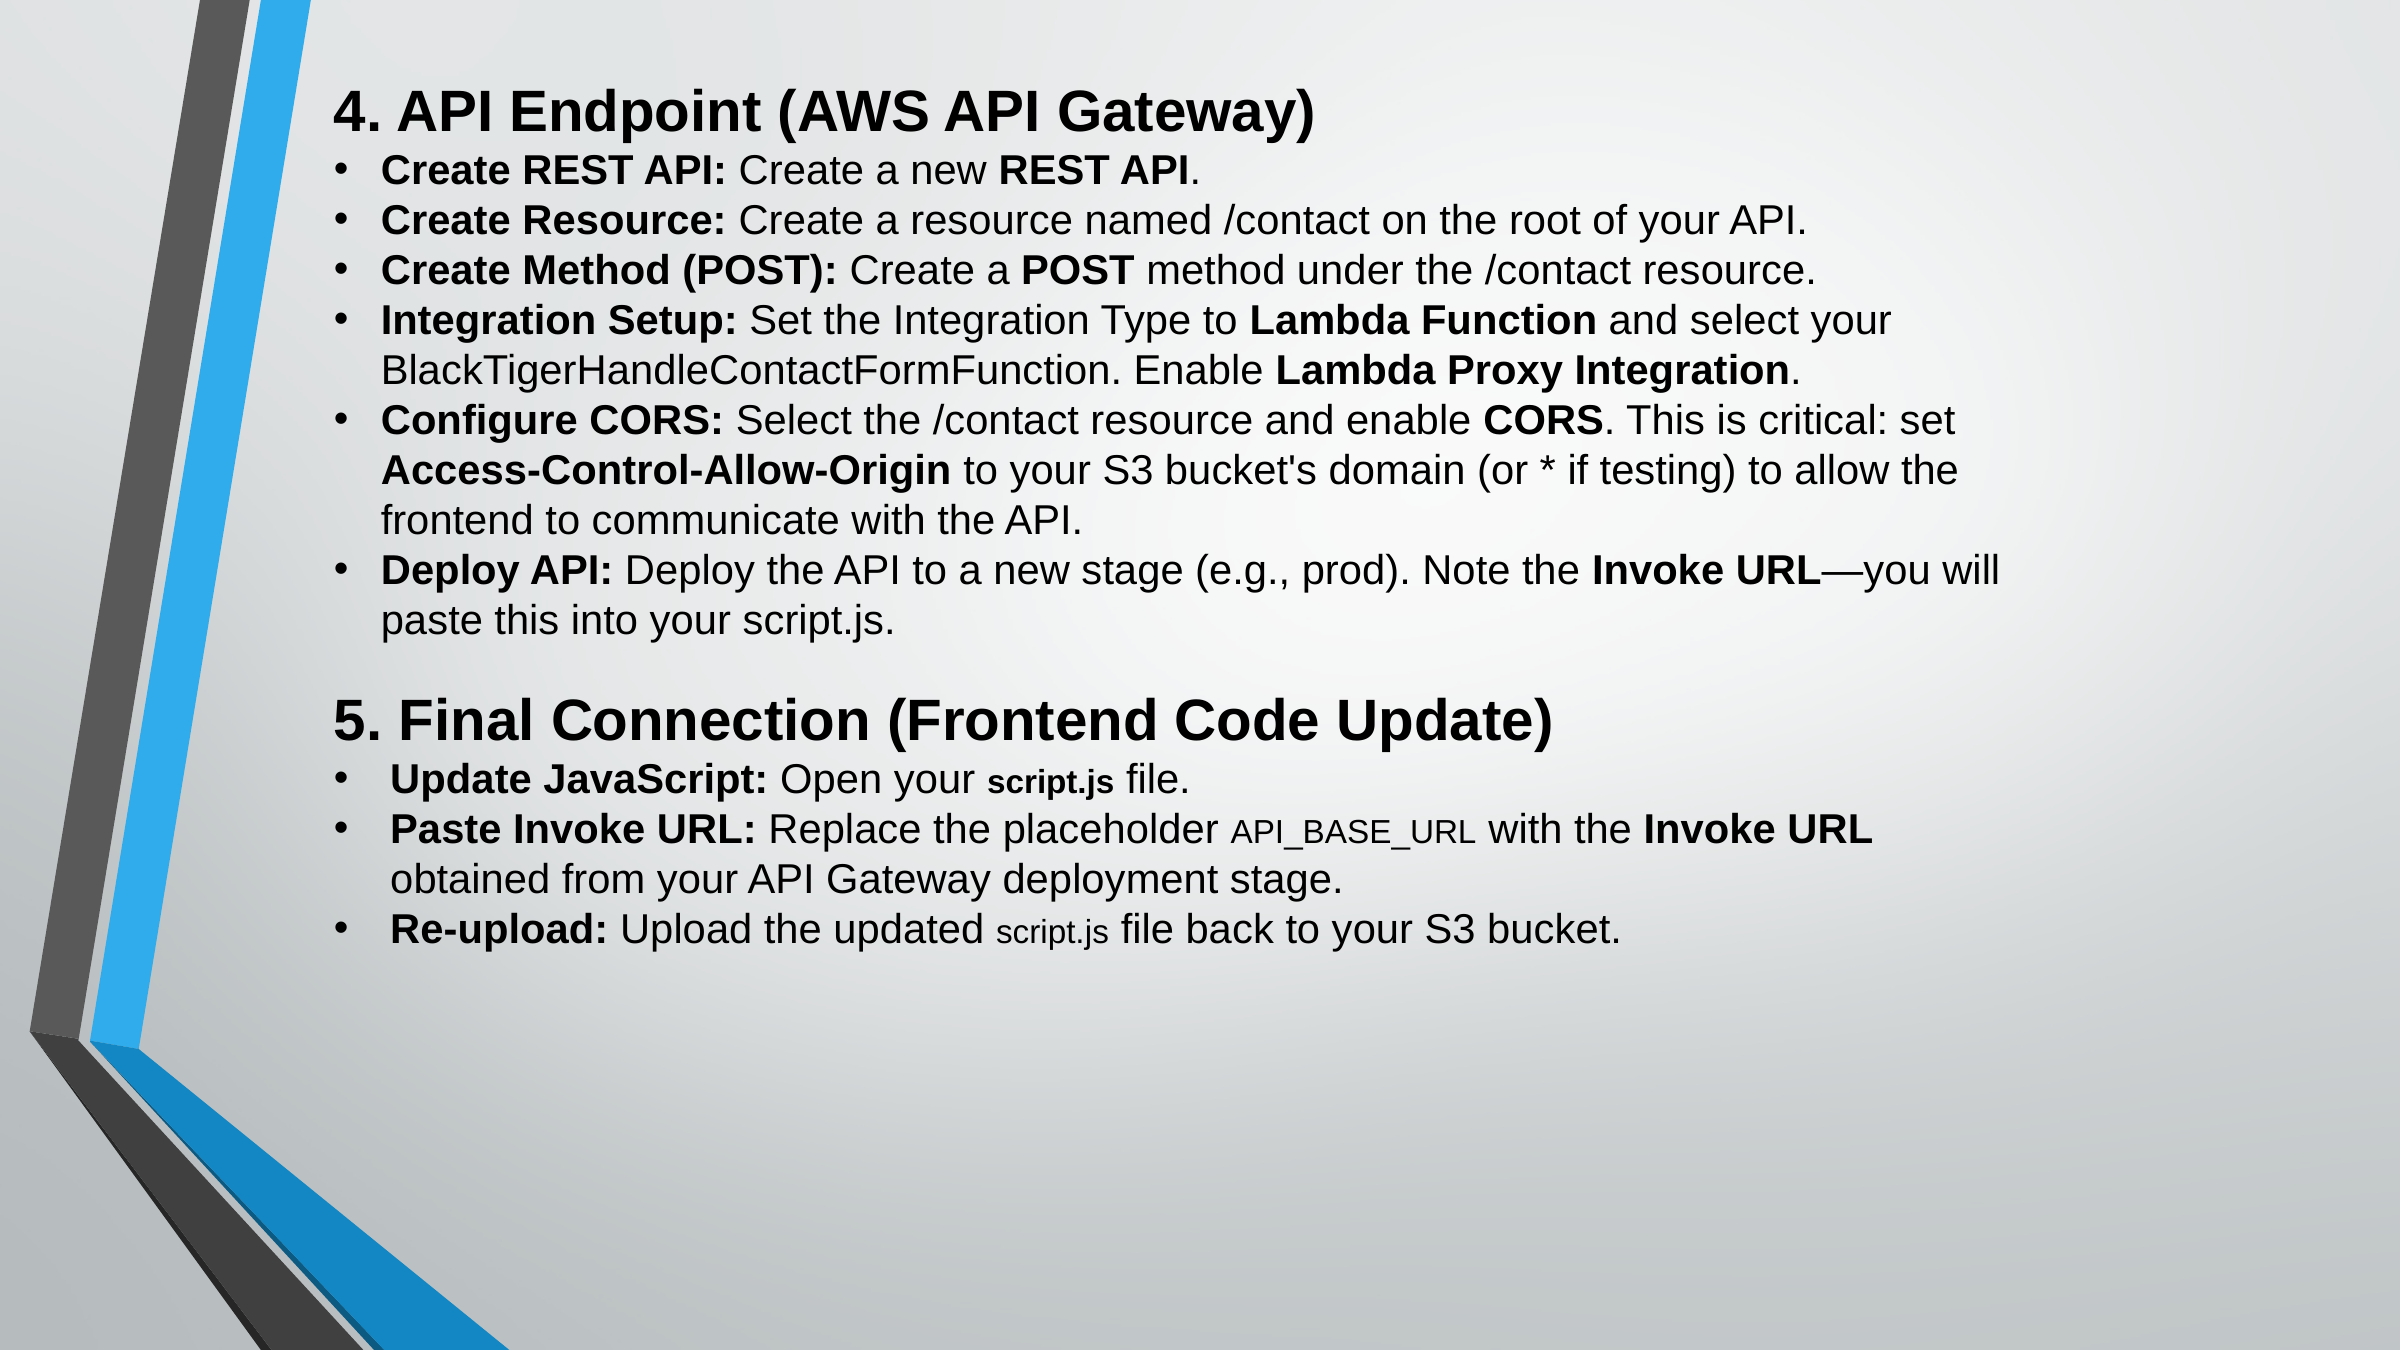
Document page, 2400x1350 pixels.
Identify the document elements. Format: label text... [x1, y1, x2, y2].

text_box 5. Final Connection (Frontend Code Update) Update JavaScript: Open your script.js file. Paste Invoke URL: Replace the placeholder API_BASE_URL with the Invoke URL obtained from your API Gateway deployment stage. Re-upload: Upload the updated script.js file back to your S3 bucket. [319, 674, 2032, 960]
text_box 4. API Endpoint (AWS API Gateway) Create REST API: Create a new REST API. Create Resource: Create a resource named /contact on the root of your API. Create Method (POST): Create a POST method under the /contact resource. Integration Setup: Set the Integration Type to Lambda Function and select your BlackTigerHandleContactFormFunction. Enable Lambda Proxy Integration. Configure CORS: Select the /contact resource and enable CORS. This is critical: set Access-Control-Allow-Origin to your S3 bucket's domain (or * if testing) to allow the frontend to communicate with the API. Deploy API: Deploy the API to a new stage (e.g., prod). Note the Invoke URL—you will paste this into your script.js. [319, 65, 2081, 651]
